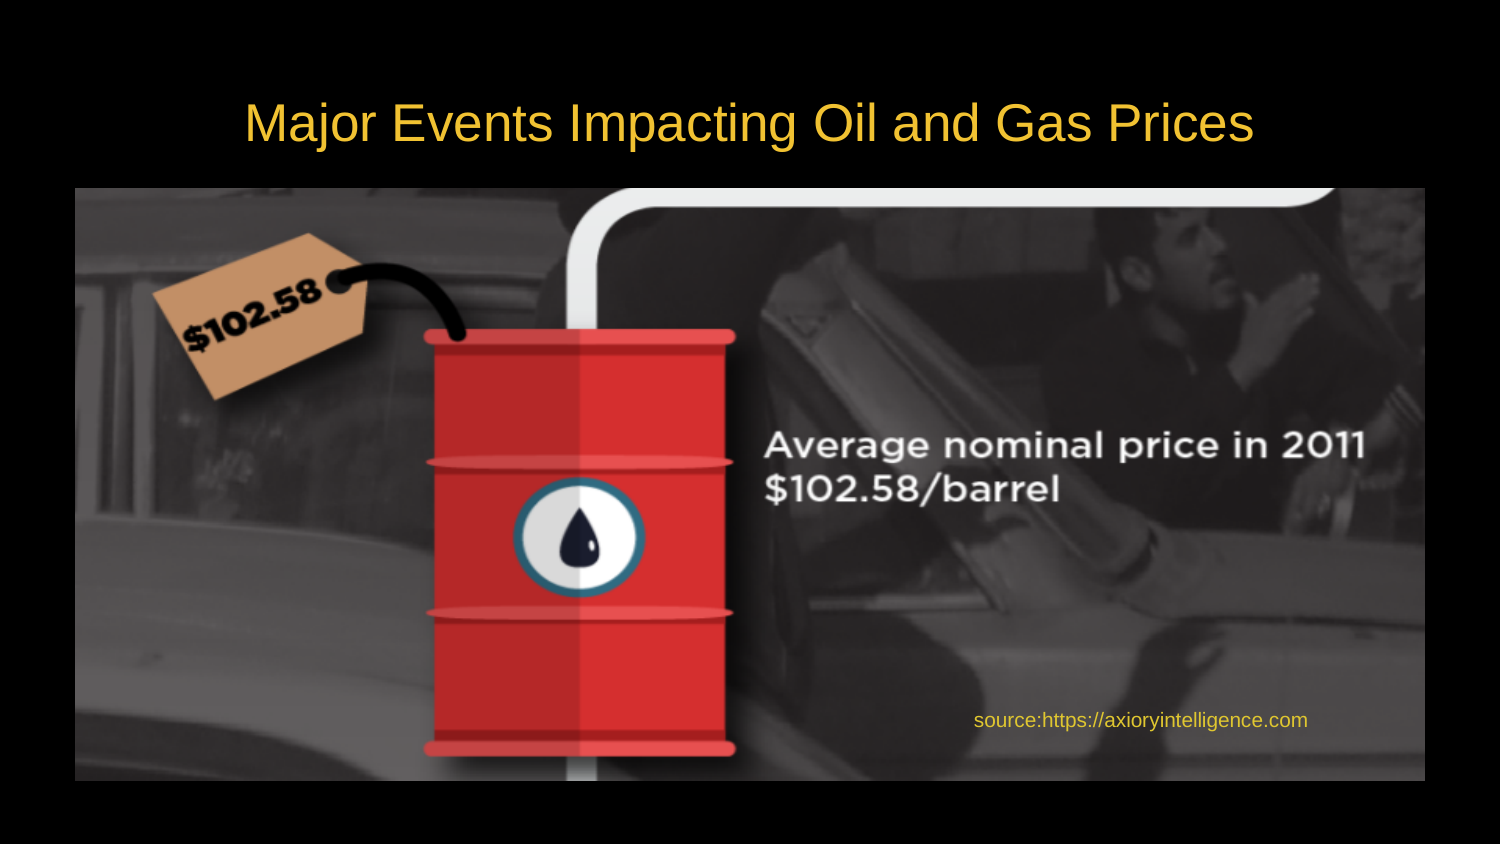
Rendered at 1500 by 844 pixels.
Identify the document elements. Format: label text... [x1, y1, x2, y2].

title Major Events Impacting Oil and Gas Prices [51, 72, 1449, 167]
picture [75, 188, 1425, 782]
